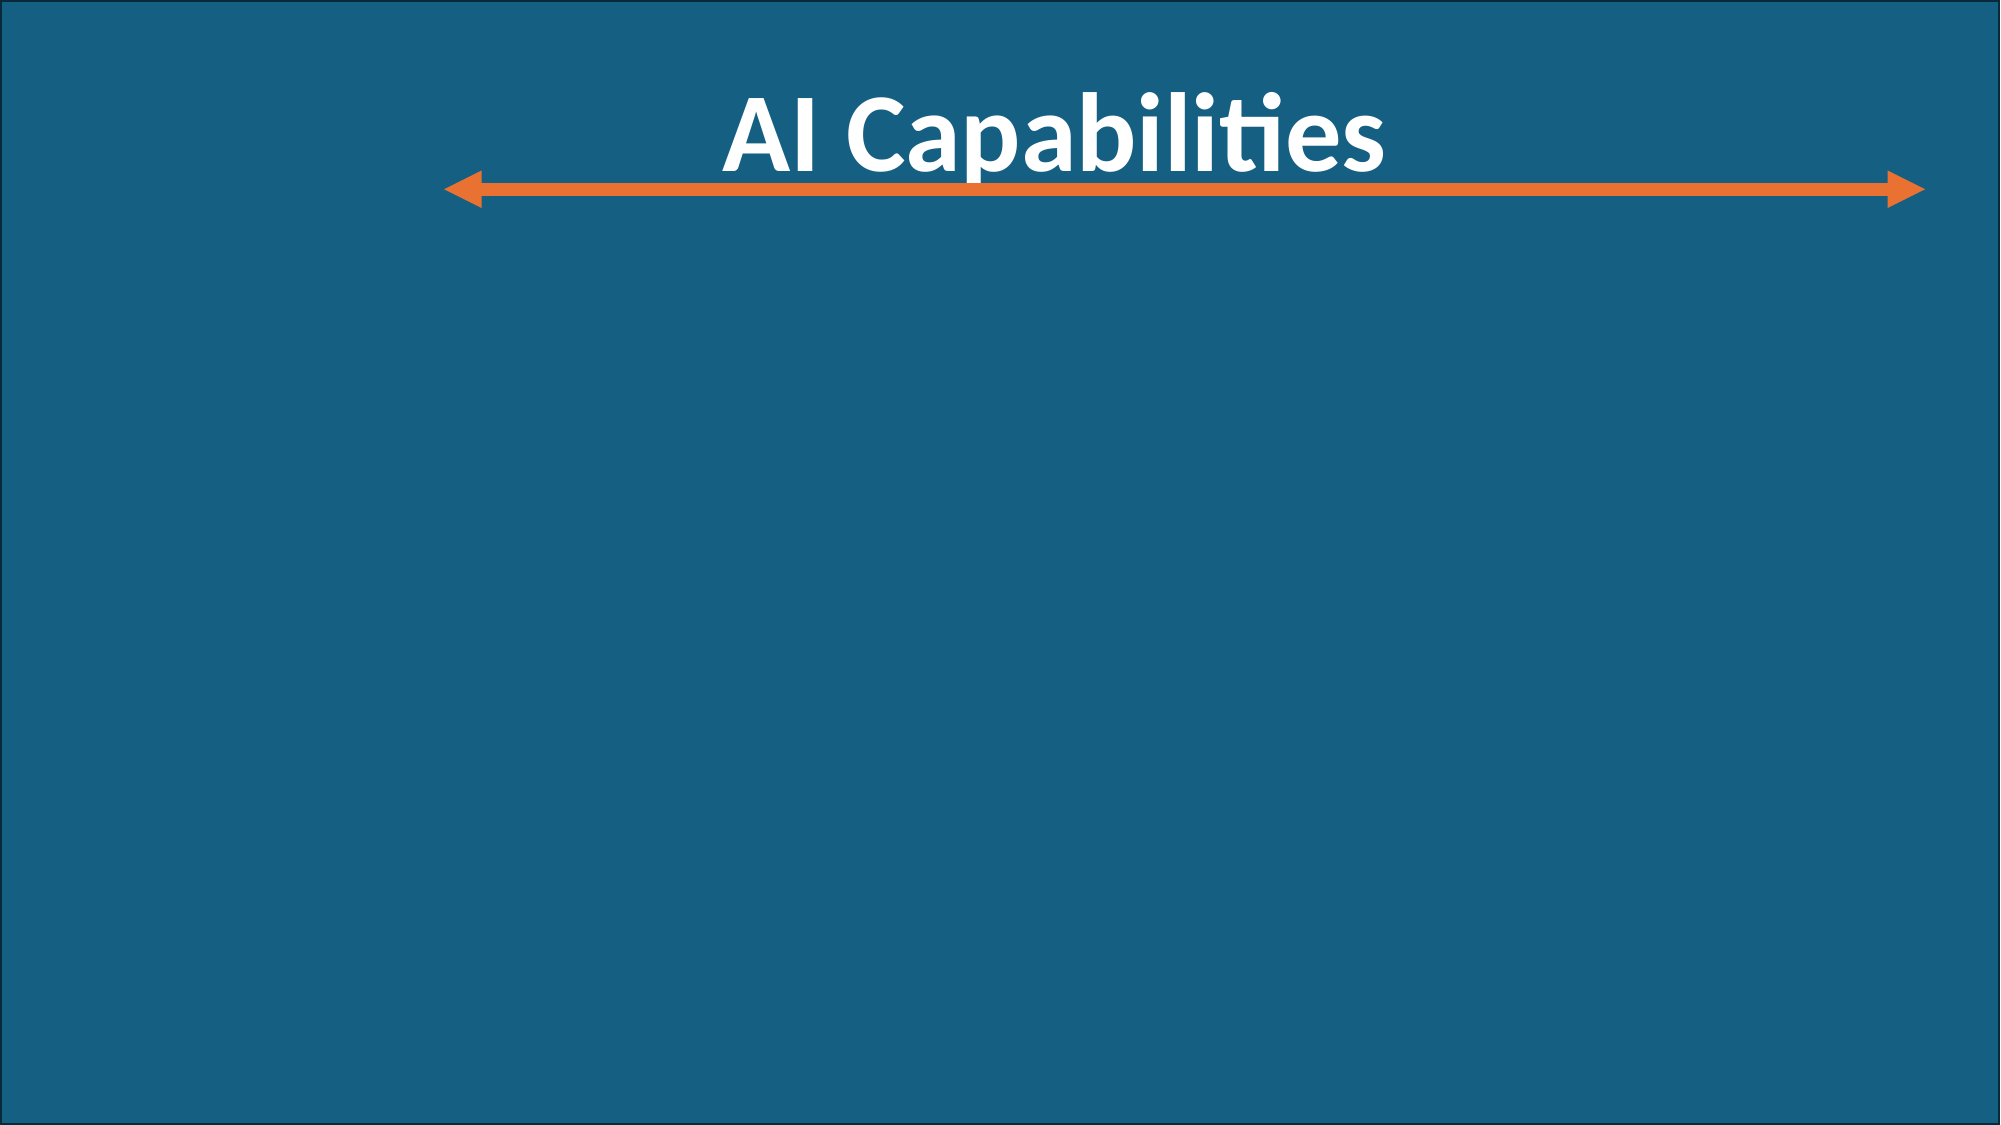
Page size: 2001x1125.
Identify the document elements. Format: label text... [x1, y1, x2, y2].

text_box [0, 0, 2000, 1125]
text_box AI Capabilities [707, 51, 1716, 183]
text_box AI Capabilities [707, 196, 1716, 202]
